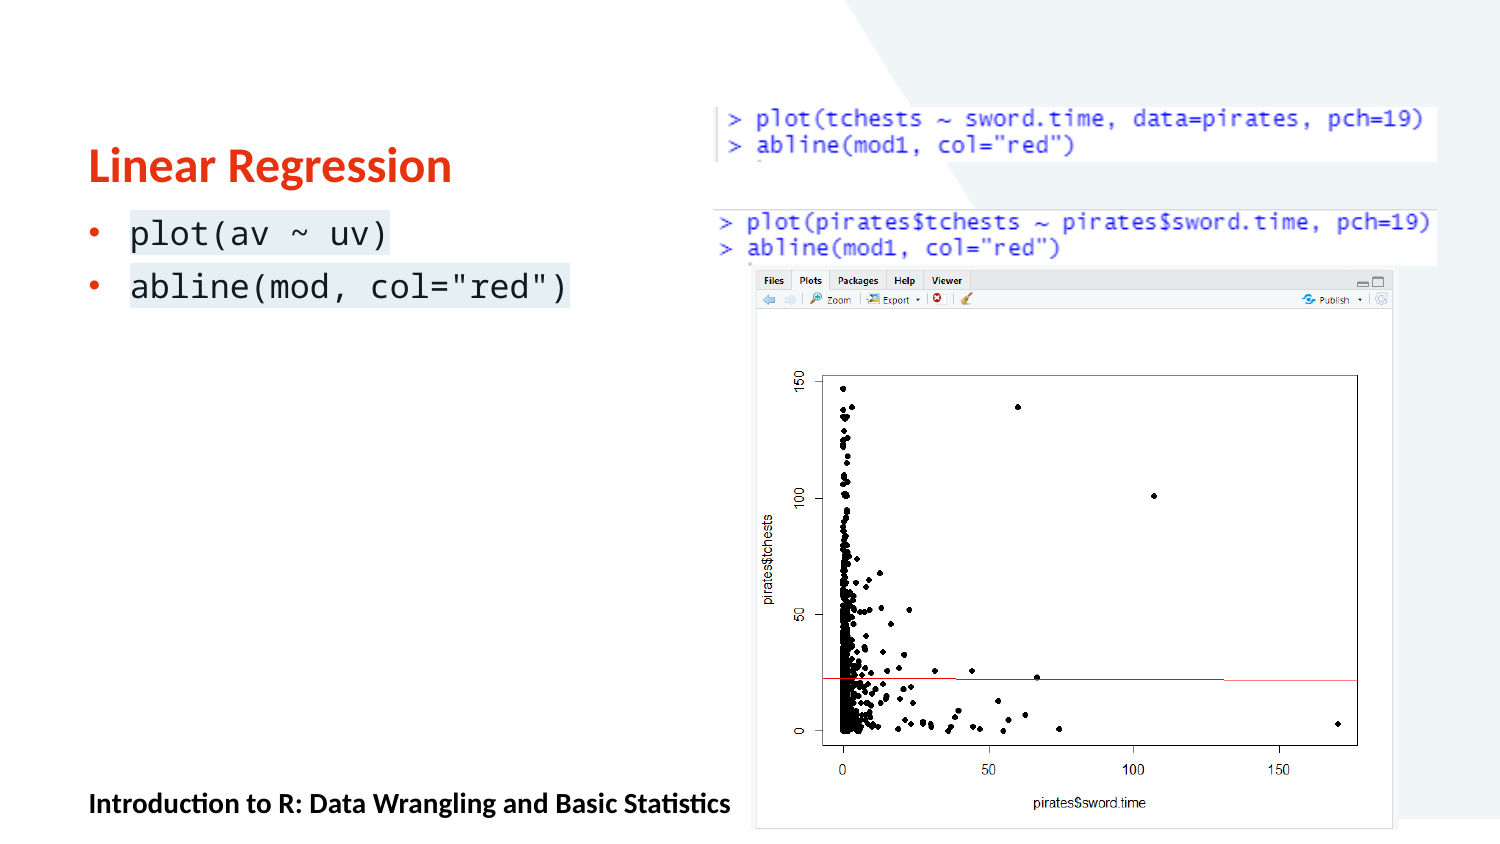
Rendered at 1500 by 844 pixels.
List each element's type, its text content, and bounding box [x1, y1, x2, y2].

picture [0, 0, 1500, 830]
footer Introduction to R: Data Wrangling and Basic Statistics [88, 785, 748, 819]
title Linear Regression [88, 129, 1398, 212]
list plot(av ~ uv) abline(mod, col="red") [88, 212, 719, 756]
